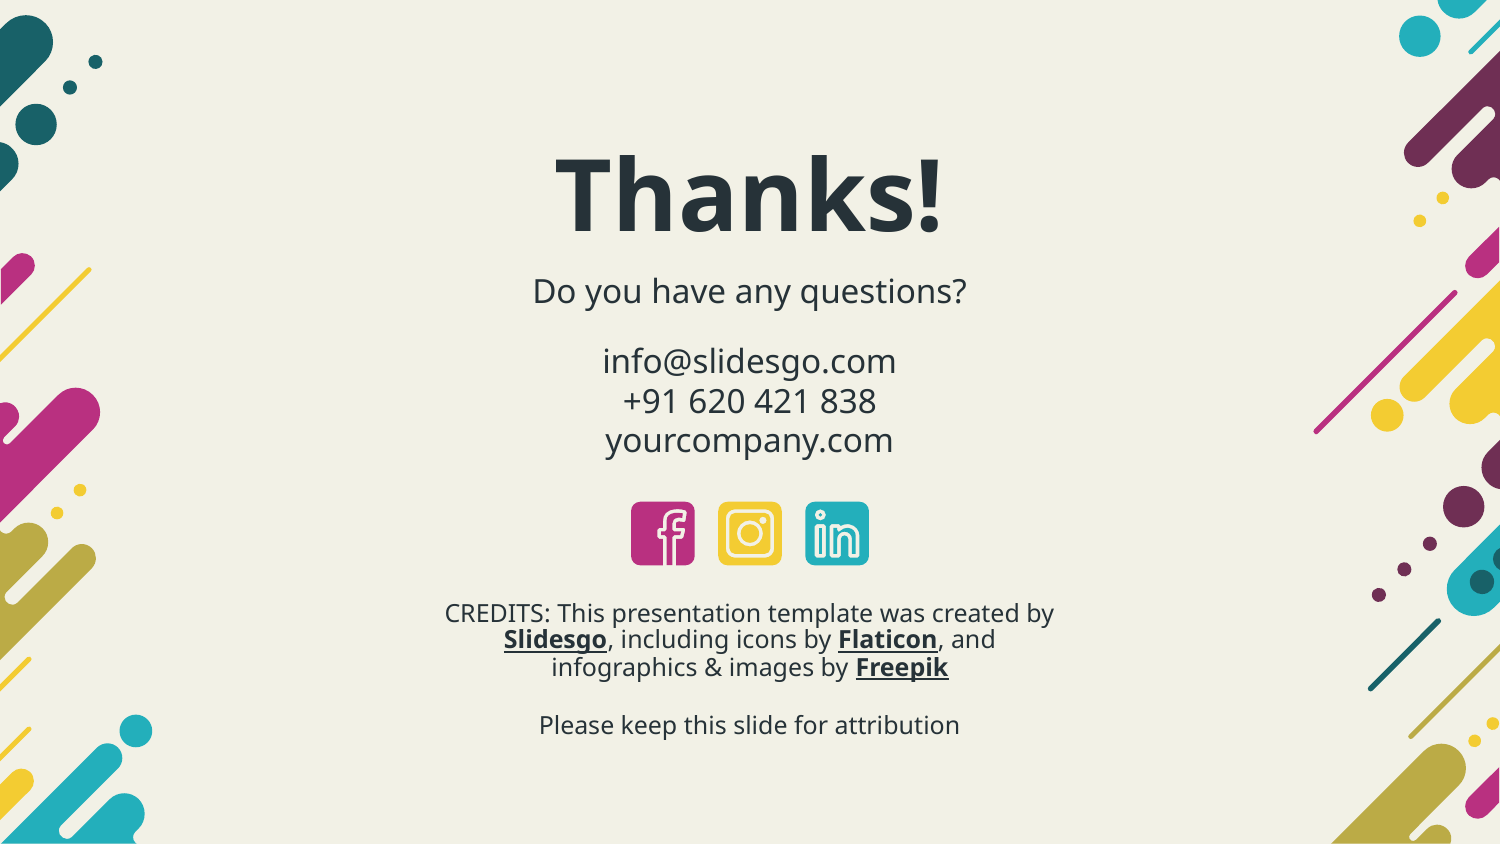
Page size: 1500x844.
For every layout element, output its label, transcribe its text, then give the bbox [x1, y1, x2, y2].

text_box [805, 501, 870, 566]
subtitle Do you have any questions? [458, 254, 1042, 311]
title Thanks! [453, 116, 1047, 230]
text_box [630, 501, 695, 566]
subtitle info@slidesgo.com +91 620 421 838 yourcompany.com [382, 324, 1118, 464]
text_box Please keep this slide for attribution [442, 702, 1058, 747]
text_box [717, 501, 783, 566]
